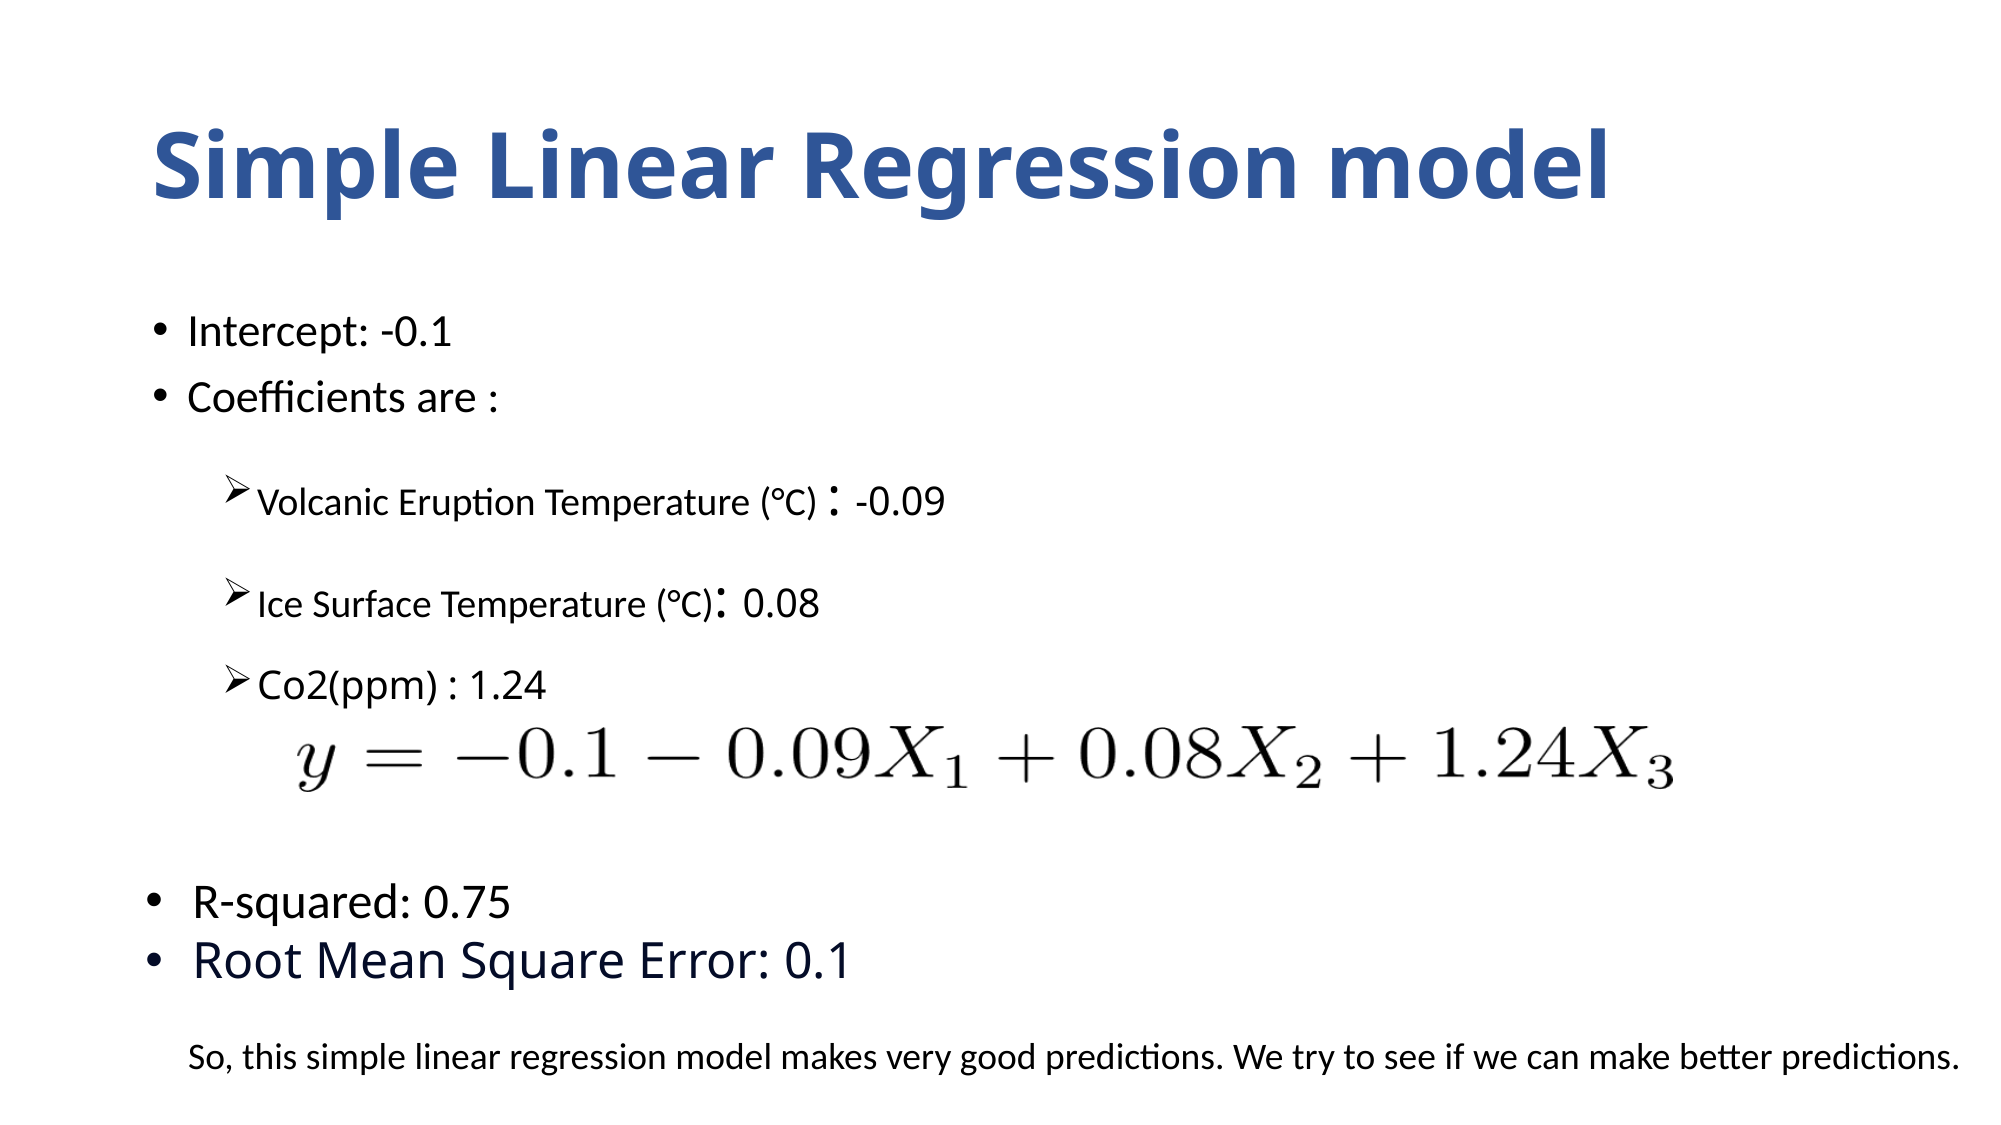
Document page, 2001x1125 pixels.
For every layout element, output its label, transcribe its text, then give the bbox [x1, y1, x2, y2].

list Intercept: -0.1 Coefficients are : Volcanic Eruption Temperature (°C) : -0.09 Ice Surface Temperature (°C): 0.08 Co2(ppm) : 1.24 [137, 299, 1789, 719]
title Simple Linear Regression model [137, 59, 1863, 278]
picture [295, 726, 1673, 792]
text_box So, this simple linear regression model makes very good predictions. We try to see if we can make better predictions. [173, 1024, 1979, 1085]
text_box R-squared: 0.75 Root Mean Square Error: 0.1 [130, 861, 883, 997]
